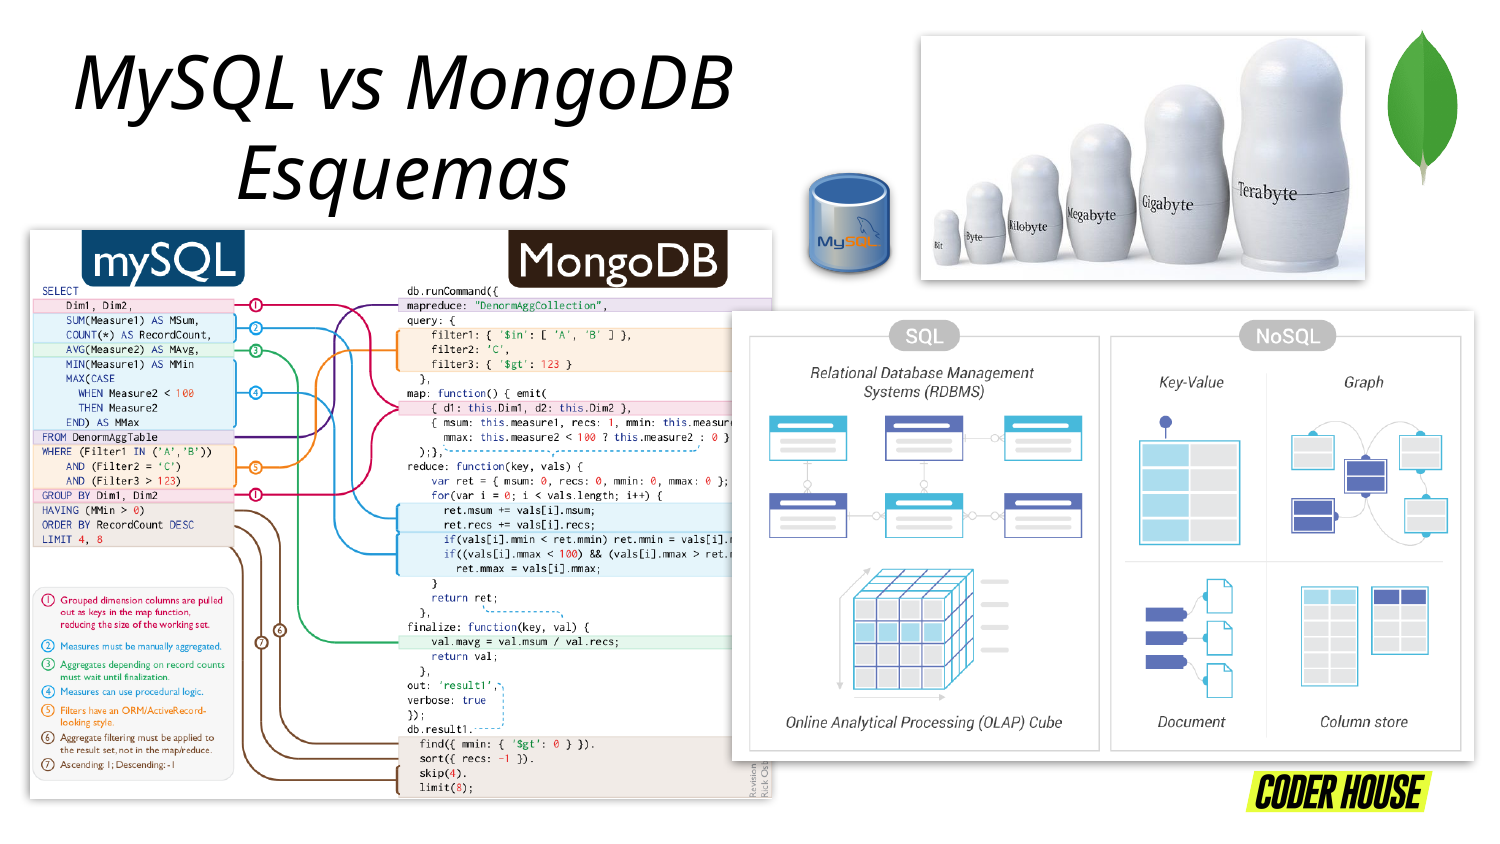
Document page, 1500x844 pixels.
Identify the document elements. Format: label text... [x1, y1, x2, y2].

picture [29, 229, 1474, 799]
picture [1241, 764, 1437, 819]
picture [794, 171, 904, 281]
text_box MySQL vs MongoDB Esquemas [0, 19, 890, 223]
picture [921, 29, 1500, 281]
